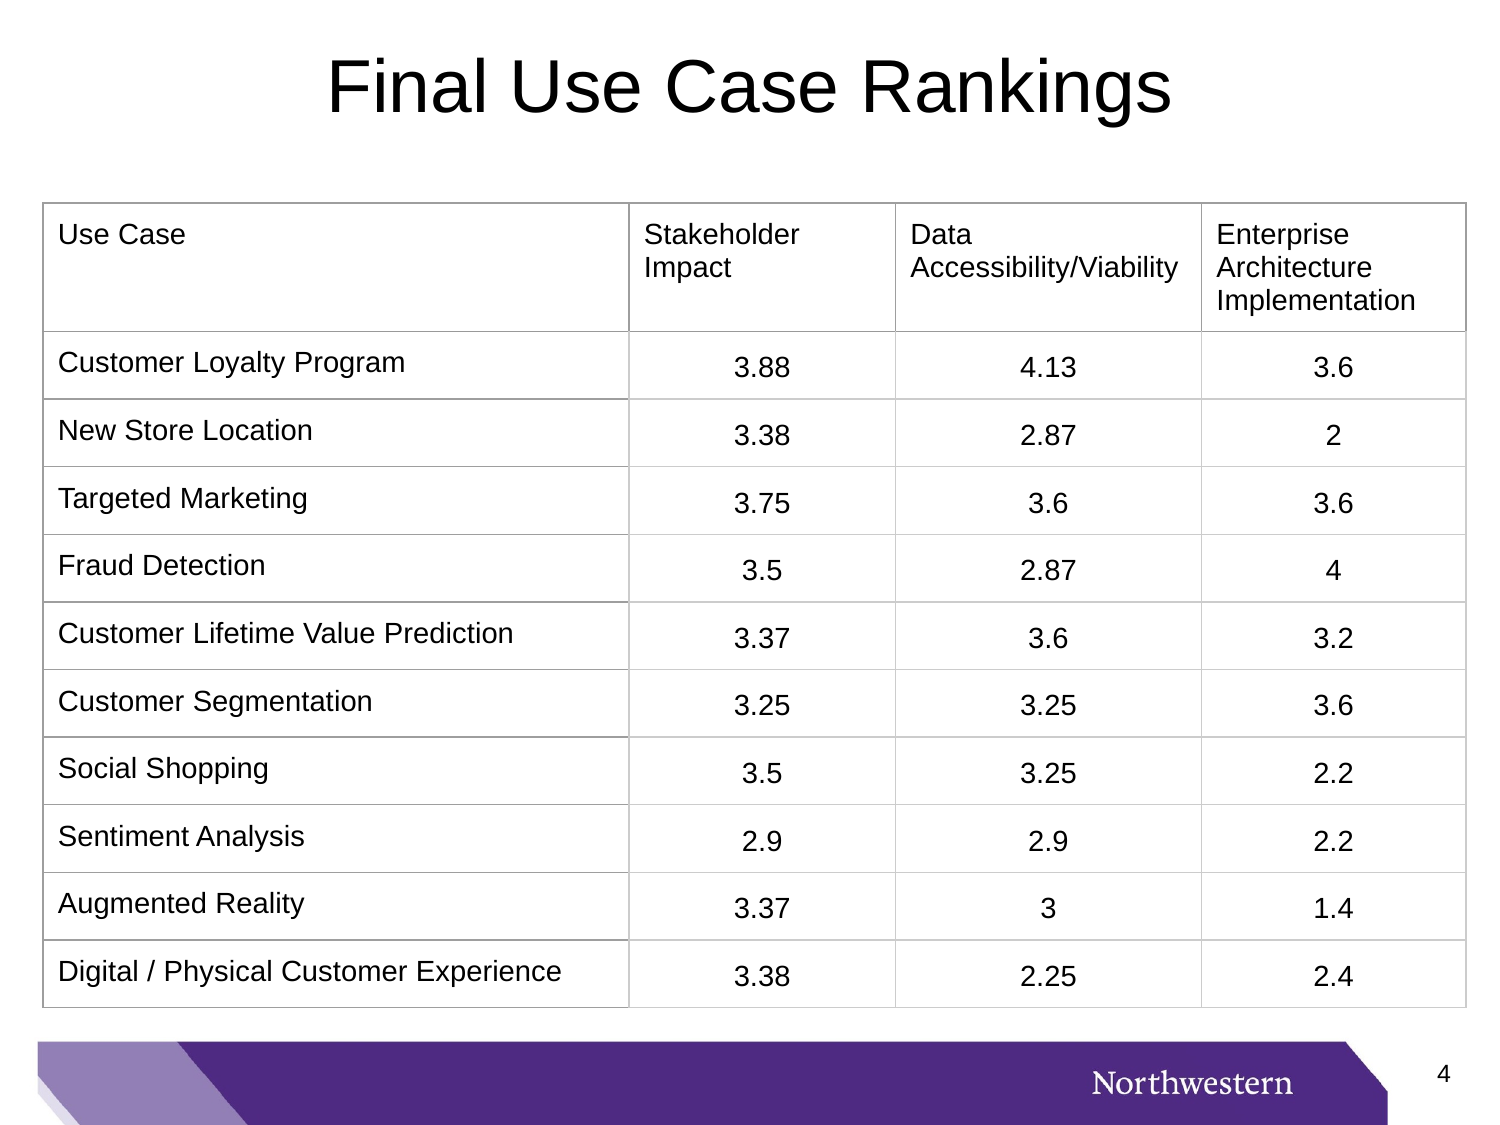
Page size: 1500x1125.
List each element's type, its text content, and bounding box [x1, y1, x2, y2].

table_cell 2 [1202, 400, 1465, 466]
table_header Use Case [44, 204, 628, 331]
table_cell 2.2 [1202, 805, 1465, 872]
table_cell 3.37 [630, 603, 895, 669]
table_cell 2.4 [1202, 941, 1465, 1007]
table_header Enterprise Architecture Implementation [1202, 204, 1465, 331]
table_cell 4.13 [896, 332, 1201, 398]
table_cell 2.25 [896, 941, 1201, 1007]
picture [0, 0, 1500, 1125]
table_cell 1.4 [1202, 873, 1465, 939]
table_cell Digital / Physical Customer Experience [44, 941, 628, 1007]
table_cell 3.25 [630, 670, 895, 736]
table_cell 2.9 [896, 805, 1201, 872]
table_cell Customer Segmentation [44, 670, 628, 736]
table_cell Customer Lifetime Value Prediction [44, 603, 628, 669]
table_cell 2.9 [630, 805, 895, 872]
table_cell 3.38 [630, 941, 895, 1007]
table_cell New Store Location [44, 400, 628, 466]
table_cell 3 [896, 873, 1201, 939]
table_cell 4 [1202, 535, 1465, 601]
table_header Stakeholder Impact [630, 204, 895, 331]
table_cell 3.37 [630, 873, 895, 939]
table_cell 2.87 [896, 535, 1201, 601]
table_cell 3.6 [896, 467, 1201, 534]
slide_number 3 [1367, 1042, 1466, 1103]
title Final Use Case Rankings [112, 0, 1388, 202]
table_cell 3.5 [630, 738, 895, 804]
table_cell Targeted Marketing [44, 467, 628, 534]
table_cell 3.6 [1202, 467, 1465, 534]
table_cell 3.38 [630, 400, 895, 466]
table_cell 3.88 [630, 332, 895, 398]
table_cell 3.6 [896, 603, 1201, 669]
table_header Data Accessibility/Viability [896, 204, 1201, 331]
table_cell 3.6 [1202, 670, 1465, 736]
table_cell 2.2 [1202, 738, 1465, 804]
table_cell 3.2 [1202, 603, 1465, 669]
table_cell 2.87 [896, 400, 1201, 466]
table_cell 3.6 [1202, 332, 1465, 398]
table_cell 3.5 [630, 535, 895, 601]
table_cell Social Shopping [44, 738, 628, 804]
table_cell Customer Loyalty Program [44, 332, 628, 398]
table_cell Sentiment Analysis [44, 805, 628, 872]
table_cell 3.25 [896, 738, 1201, 804]
table_cell Augmented Reality [44, 873, 628, 939]
table_cell 3.75 [630, 467, 895, 534]
table_cell Fraud Detection [44, 535, 628, 601]
table_cell 3.25 [896, 670, 1201, 736]
